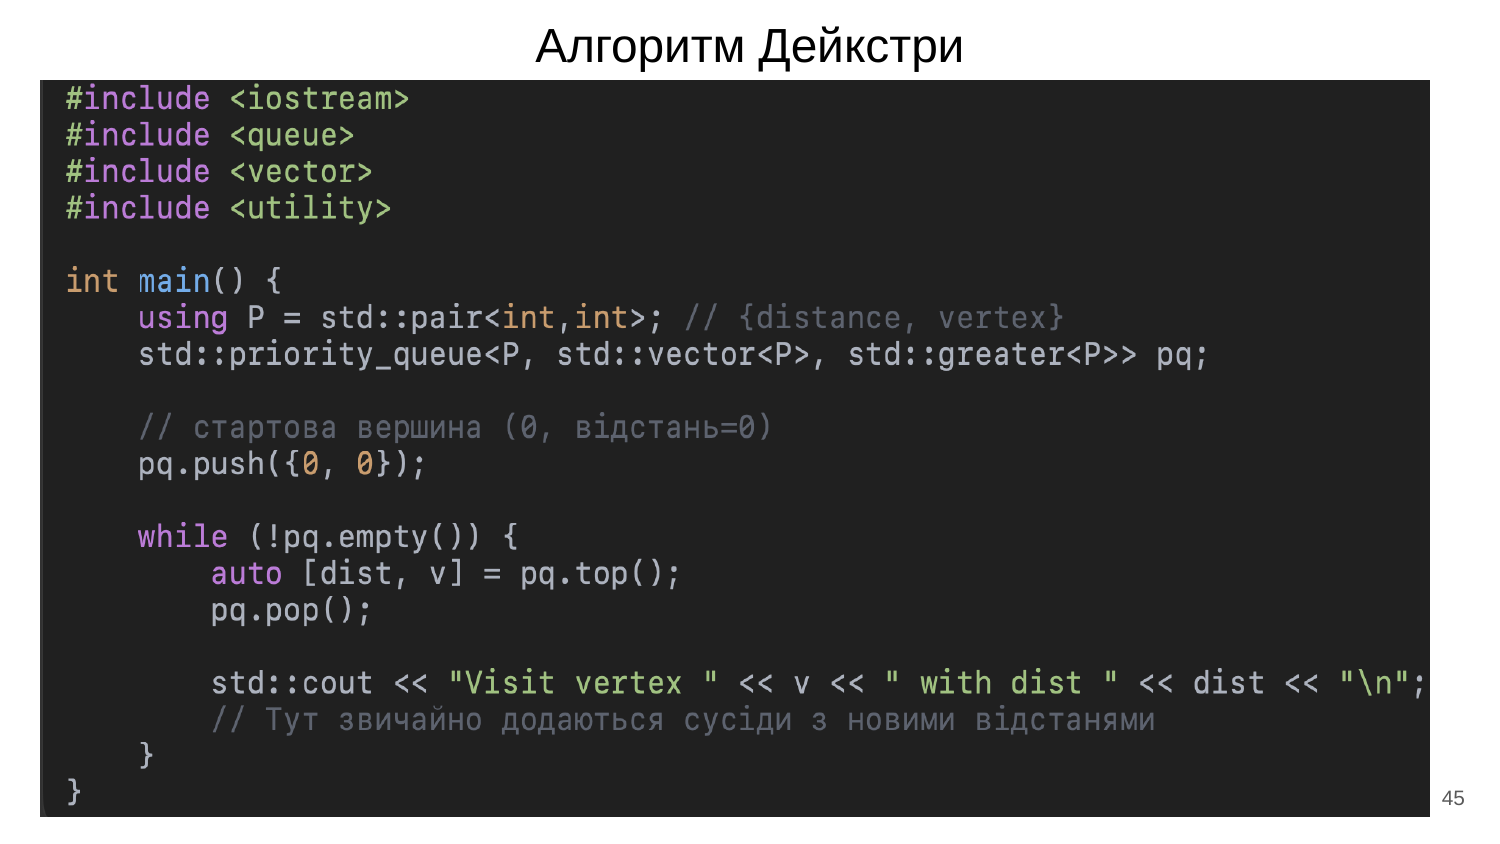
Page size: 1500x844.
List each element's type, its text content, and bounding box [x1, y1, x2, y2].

picture [40, 79, 1430, 817]
title Алгоритм Дейкстри [0, 0, 1500, 88]
slide_number ‹#› [1389, 764, 1480, 830]
